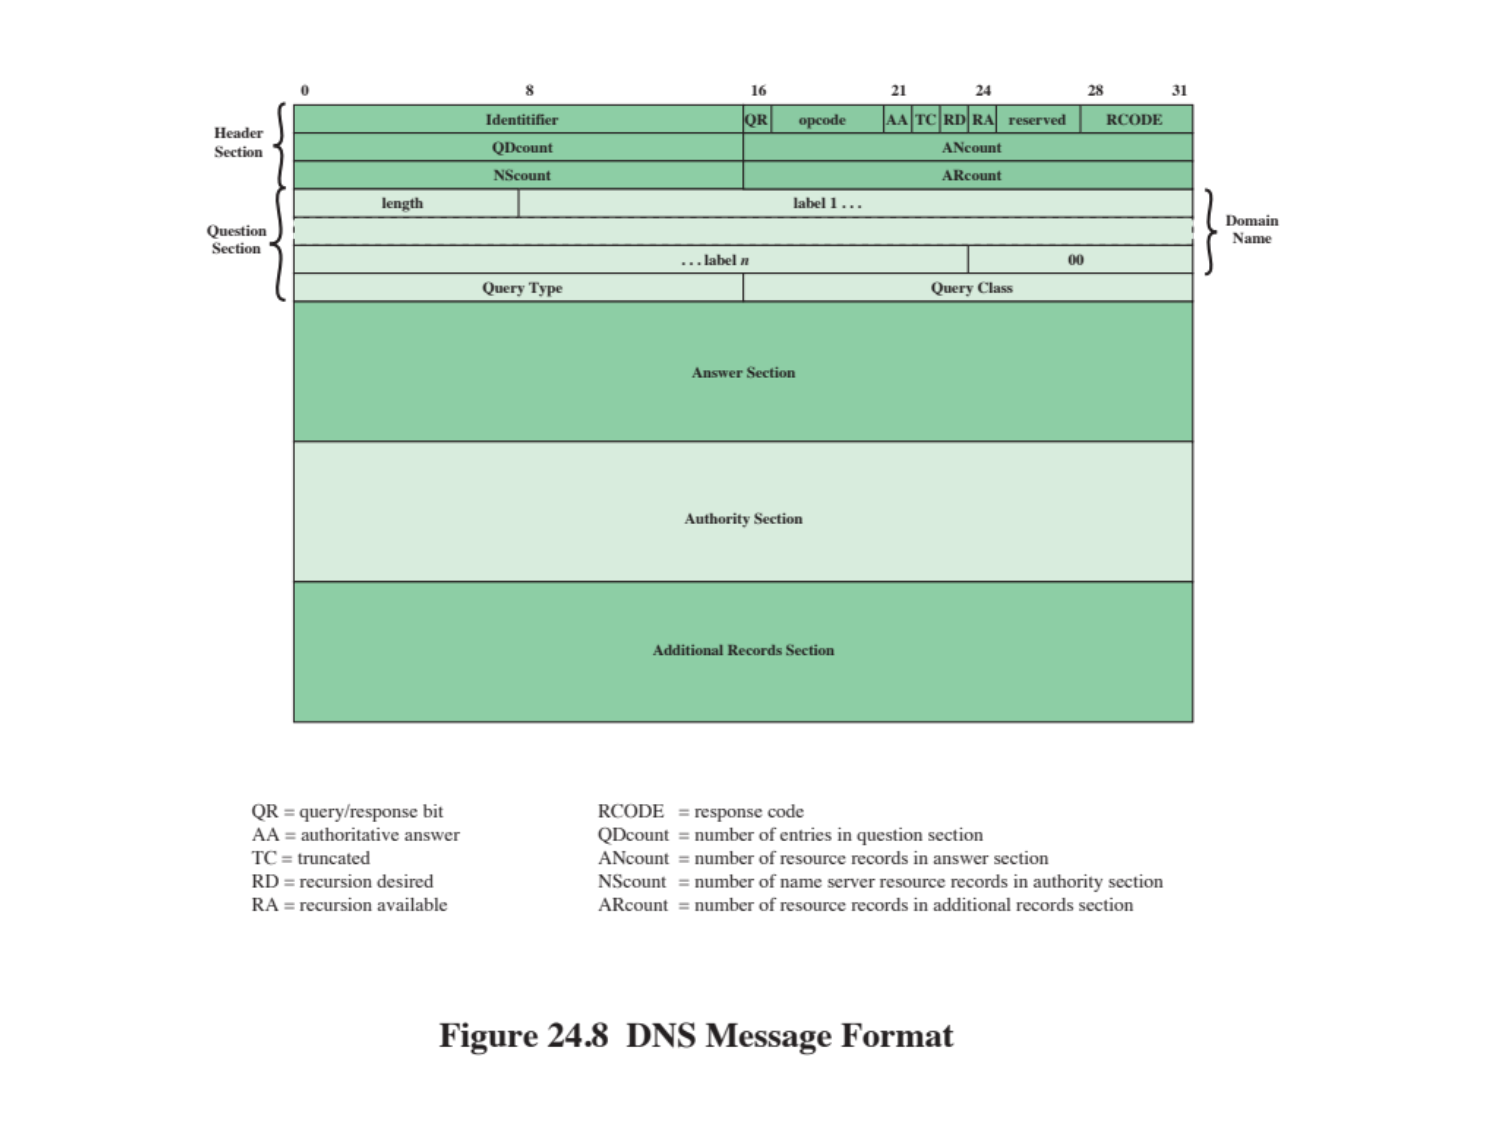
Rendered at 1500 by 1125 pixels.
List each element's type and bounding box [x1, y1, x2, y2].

picture [153, 36, 1344, 1087]
